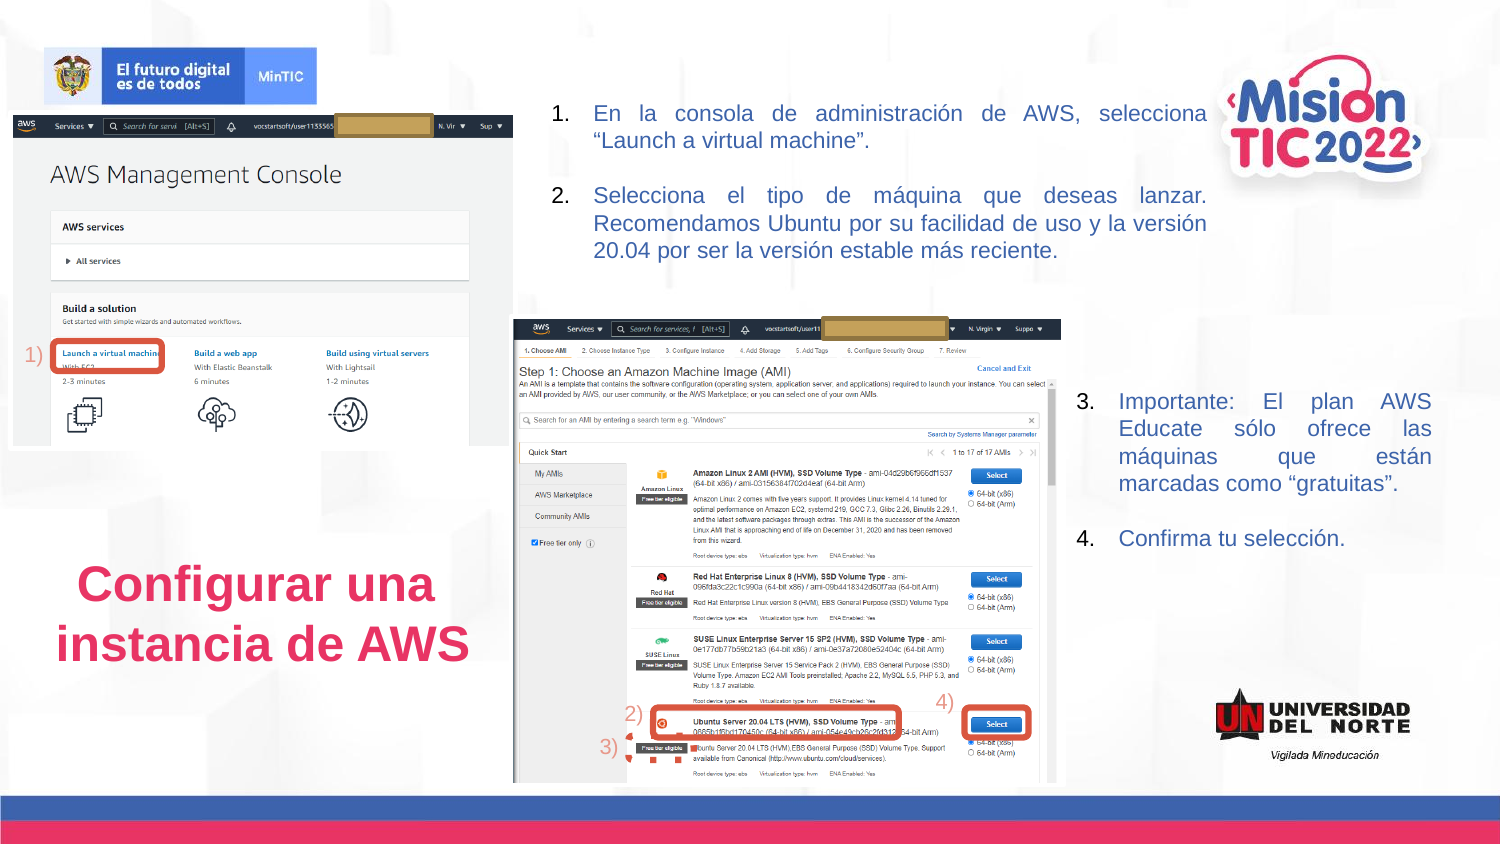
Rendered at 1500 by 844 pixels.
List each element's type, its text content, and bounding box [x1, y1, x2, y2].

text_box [9, 114, 514, 447]
picture [0, 0, 1500, 844]
text_box Importante: El plan AWS Educate sólo ofrece las máquinas que están marcadas como “gratuitas”. Confirma tu selección. [1066, 351, 1447, 559]
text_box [513, 318, 1062, 783]
text_box En la consola de administración de AWS, selecciona “Launch a virtual machine”. Selecciona el tipo de máquina que deseas lanzar. Recomendamos Ubuntu por su facilidad de uso y la versión 20.04 por ser la versión estable más reciente. [536, 91, 1223, 299]
text_box Configurar una instancia de AWS [35, 543, 491, 679]
